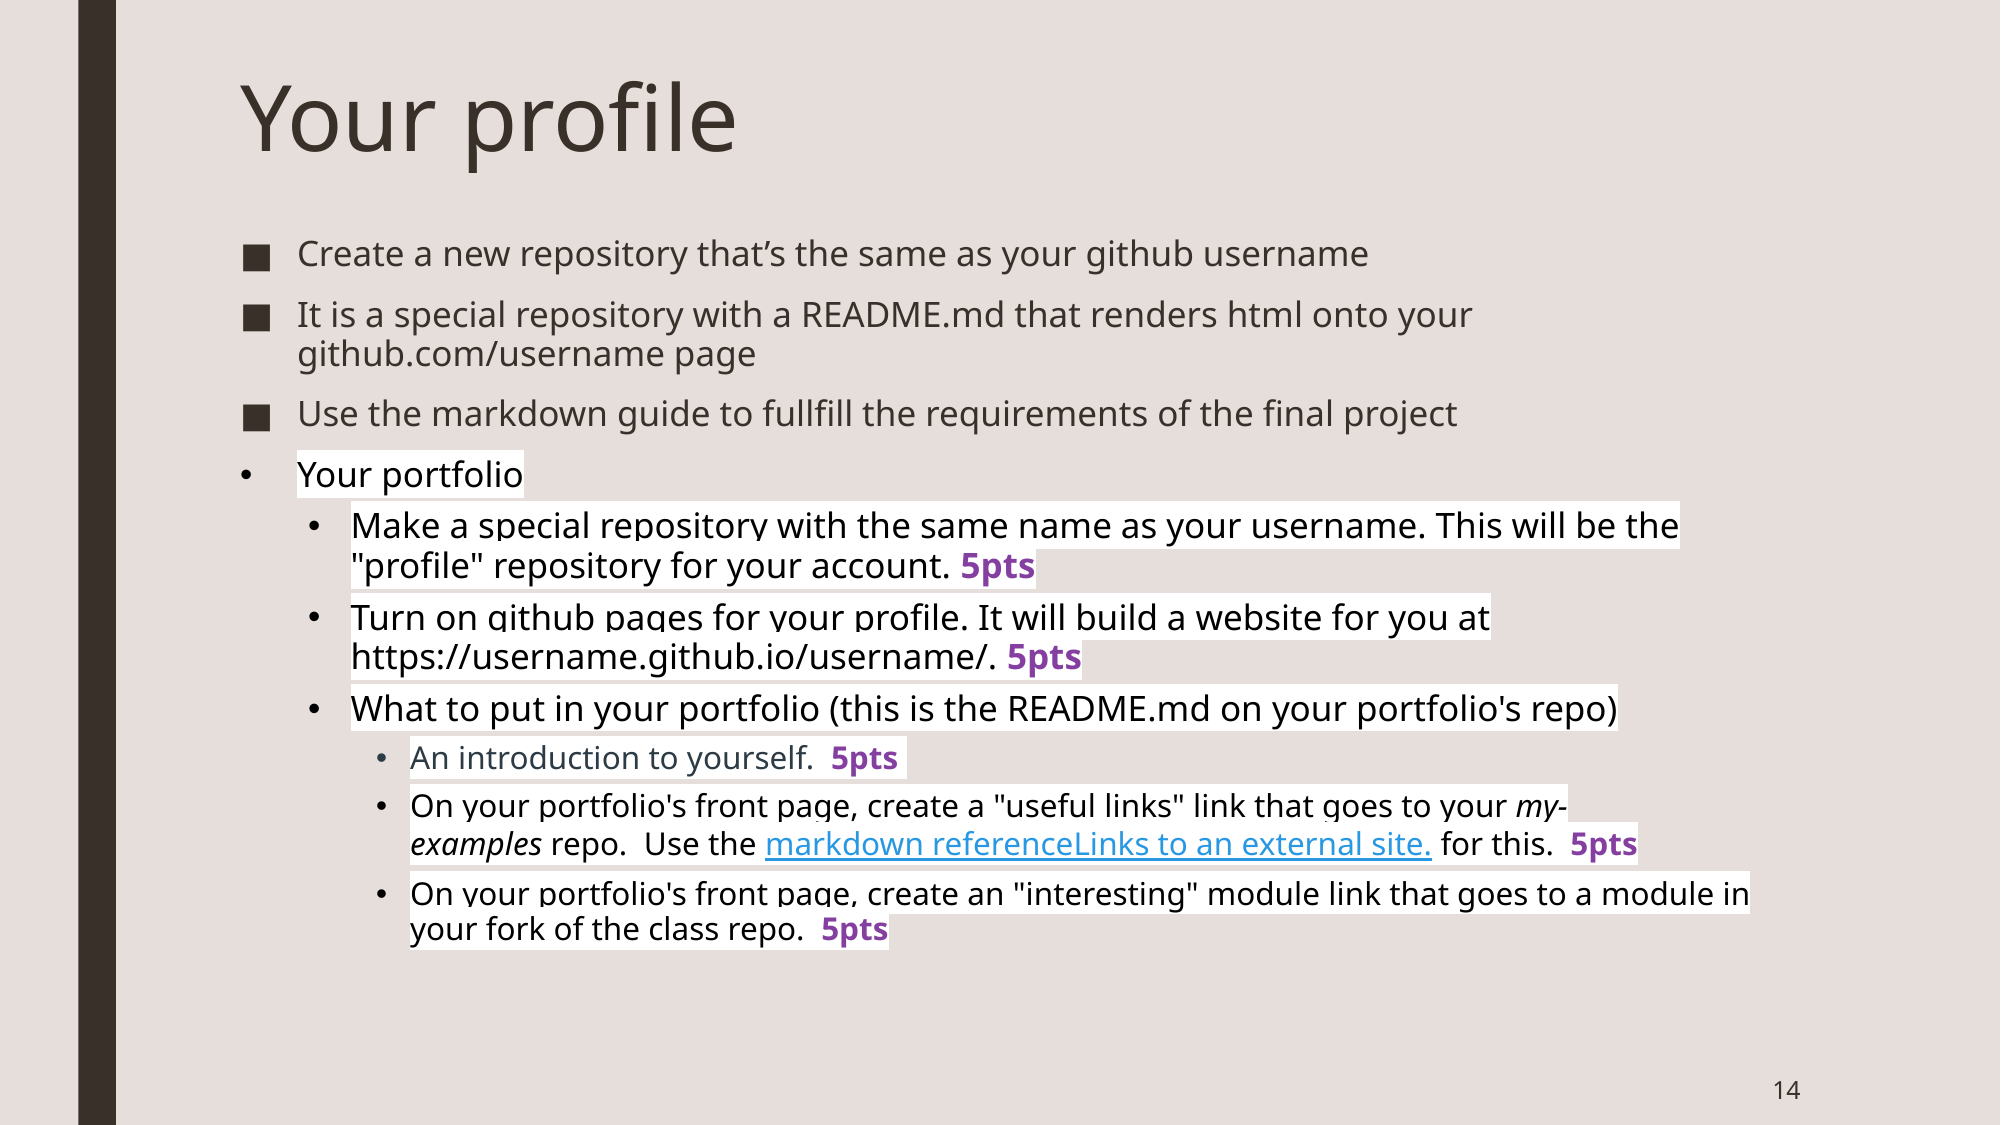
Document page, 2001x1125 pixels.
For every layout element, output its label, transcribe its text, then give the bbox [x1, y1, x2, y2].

title Your profile [225, 65, 1800, 227]
list Create a new repository that’s the same as your github username It is a special repository with a README.md that renders html onto your github.com/username page Use the markdown guide to fullfill the requirements of the final project Your portfolio Make a special repository with the same name as your username. This will be the "profile" repository for your account. 5pts Turn on github pages for your profile. It will build a website for you at https://username.github.io/username/. 5pts What to put in your portfolio (this is the README.md on your portfolio's repo) An introduction to yourself. 5pts On your portfolio's front page, create a "useful links" link that goes to your my-examples repo. Use the markdown referenceLinks to an external site. for this. 5pts On your portfolio's front page, create an "interesting" module link that goes to a module in your fork of the class repo. 5pts [225, 227, 1800, 963]
slide_number 14 [1553, 1058, 1816, 1125]
